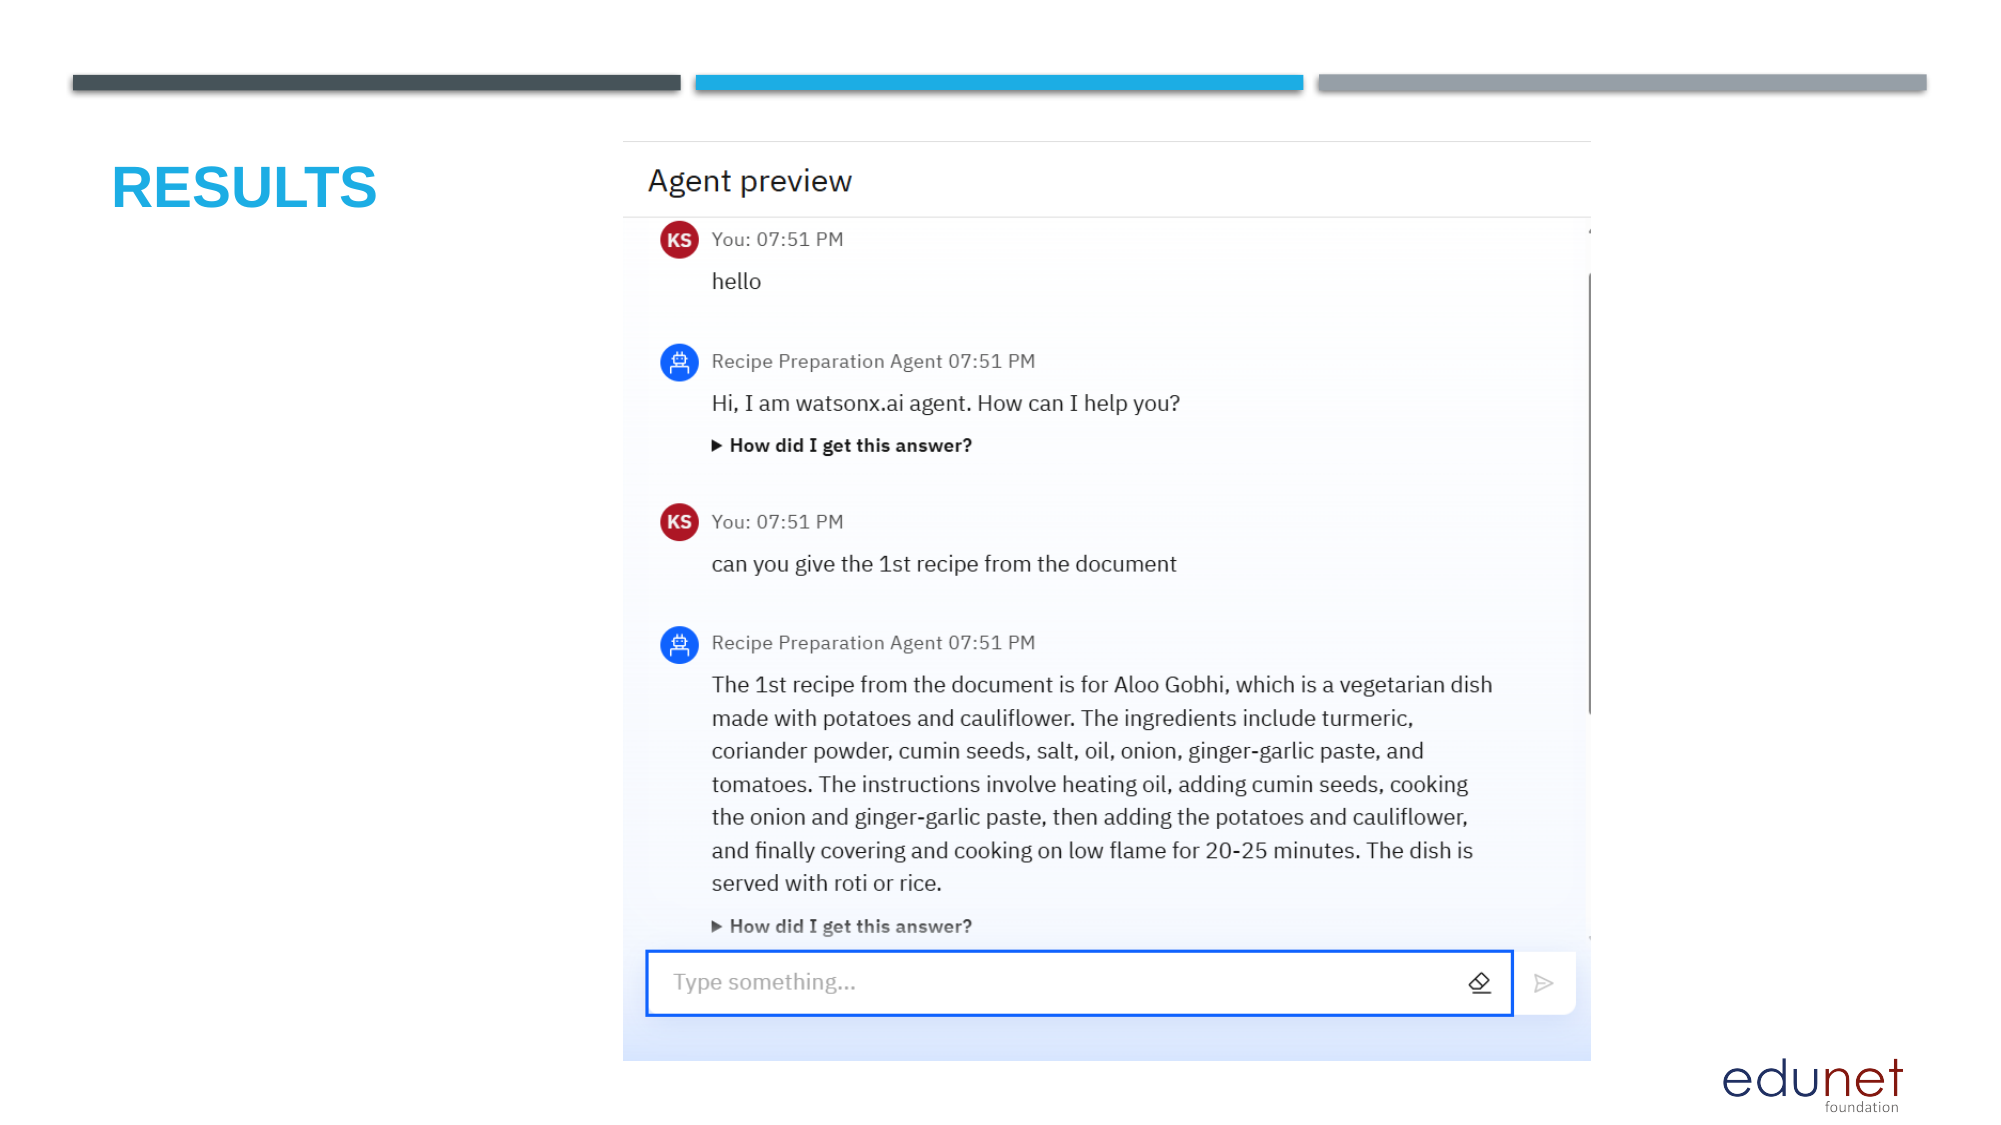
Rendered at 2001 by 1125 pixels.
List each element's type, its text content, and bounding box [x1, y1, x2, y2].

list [623, 141, 1591, 1061]
picture [1719, 1056, 1905, 1116]
text_box Results [96, 112, 528, 227]
